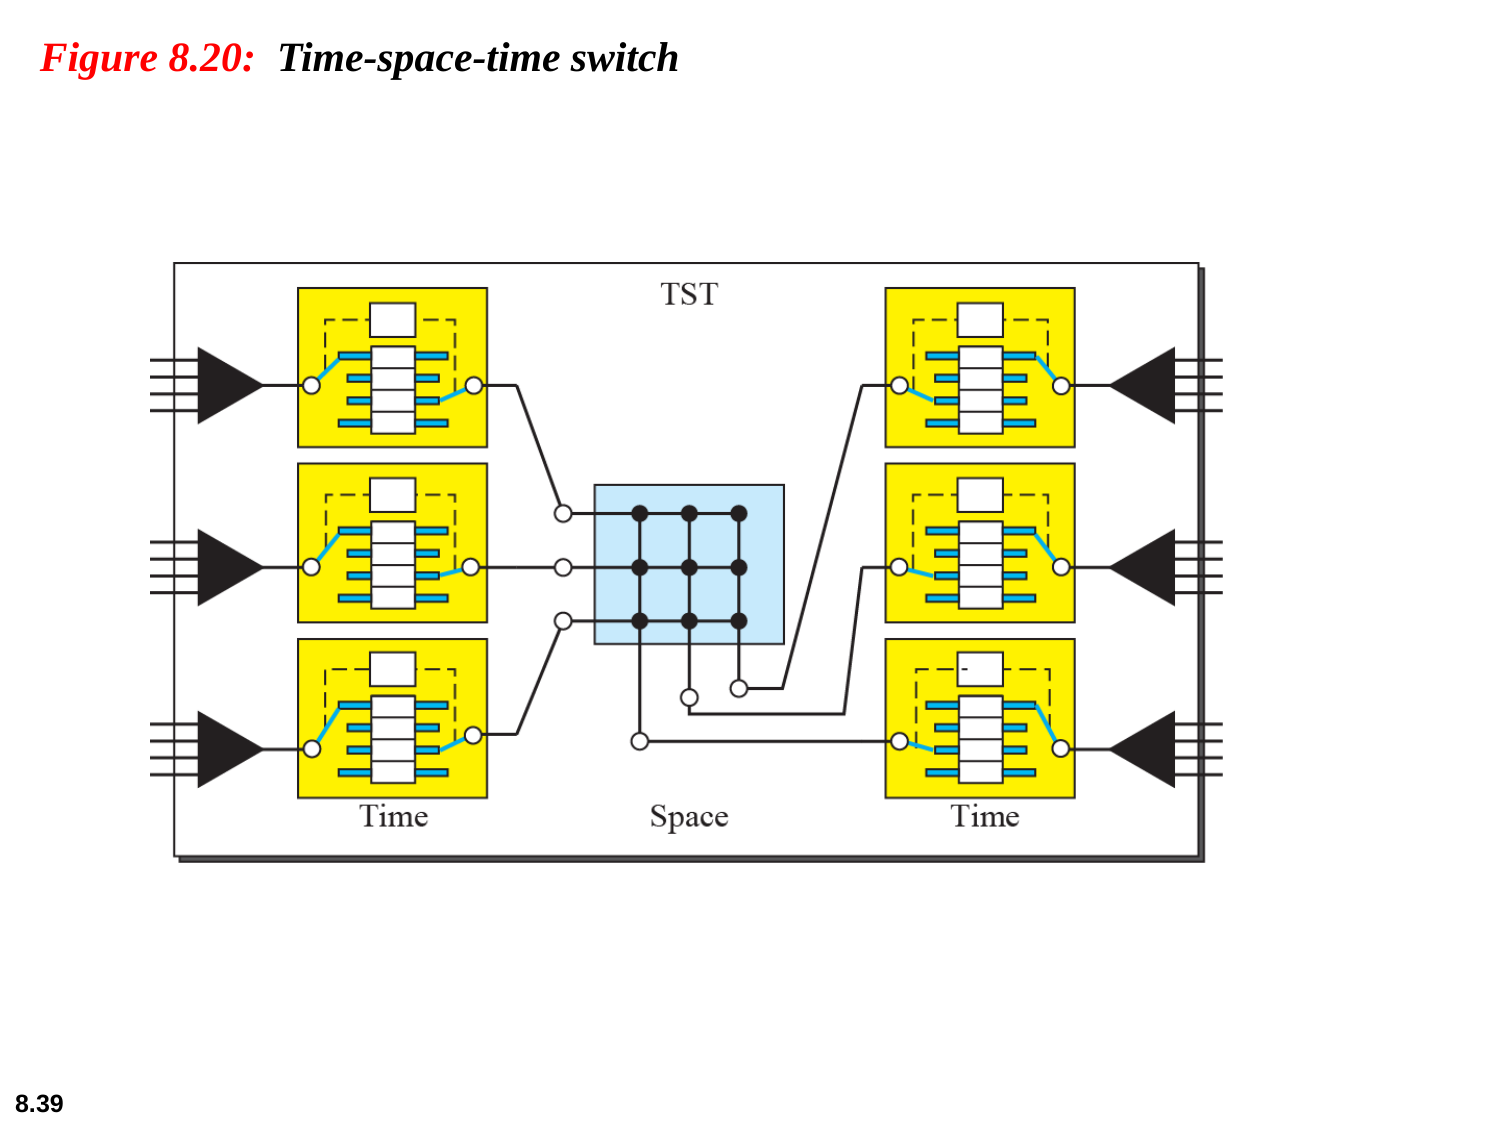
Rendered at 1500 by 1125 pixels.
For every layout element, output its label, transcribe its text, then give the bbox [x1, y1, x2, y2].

text_box Figure 8.20: Time-space-time switch [24, 22, 1363, 87]
picture [149, 262, 1224, 864]
text_box 8.‹#› [0, 1049, 313, 1125]
